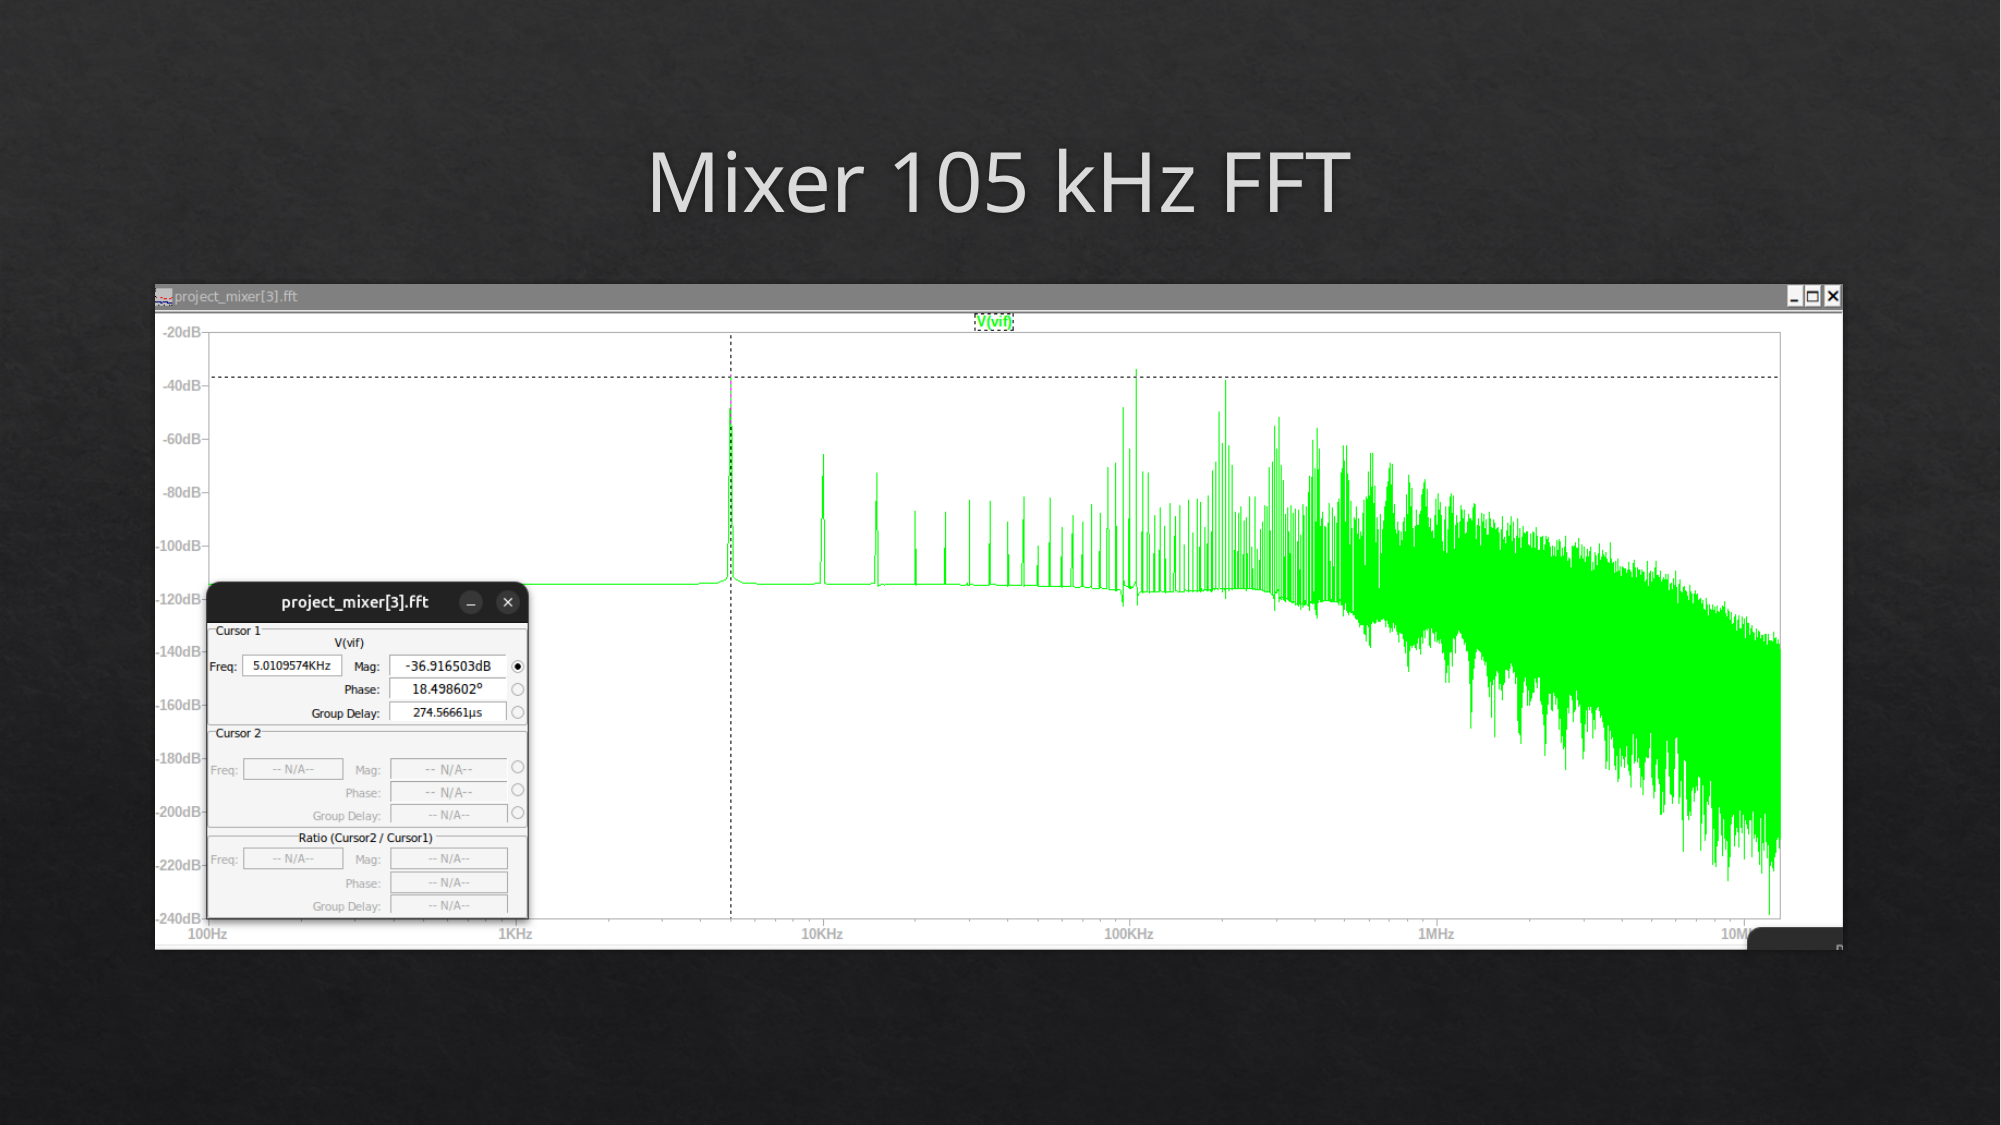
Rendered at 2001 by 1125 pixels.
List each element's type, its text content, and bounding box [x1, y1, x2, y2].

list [154, 283, 1844, 951]
title Mixer 105 kHz FFT [149, 99, 1849, 260]
